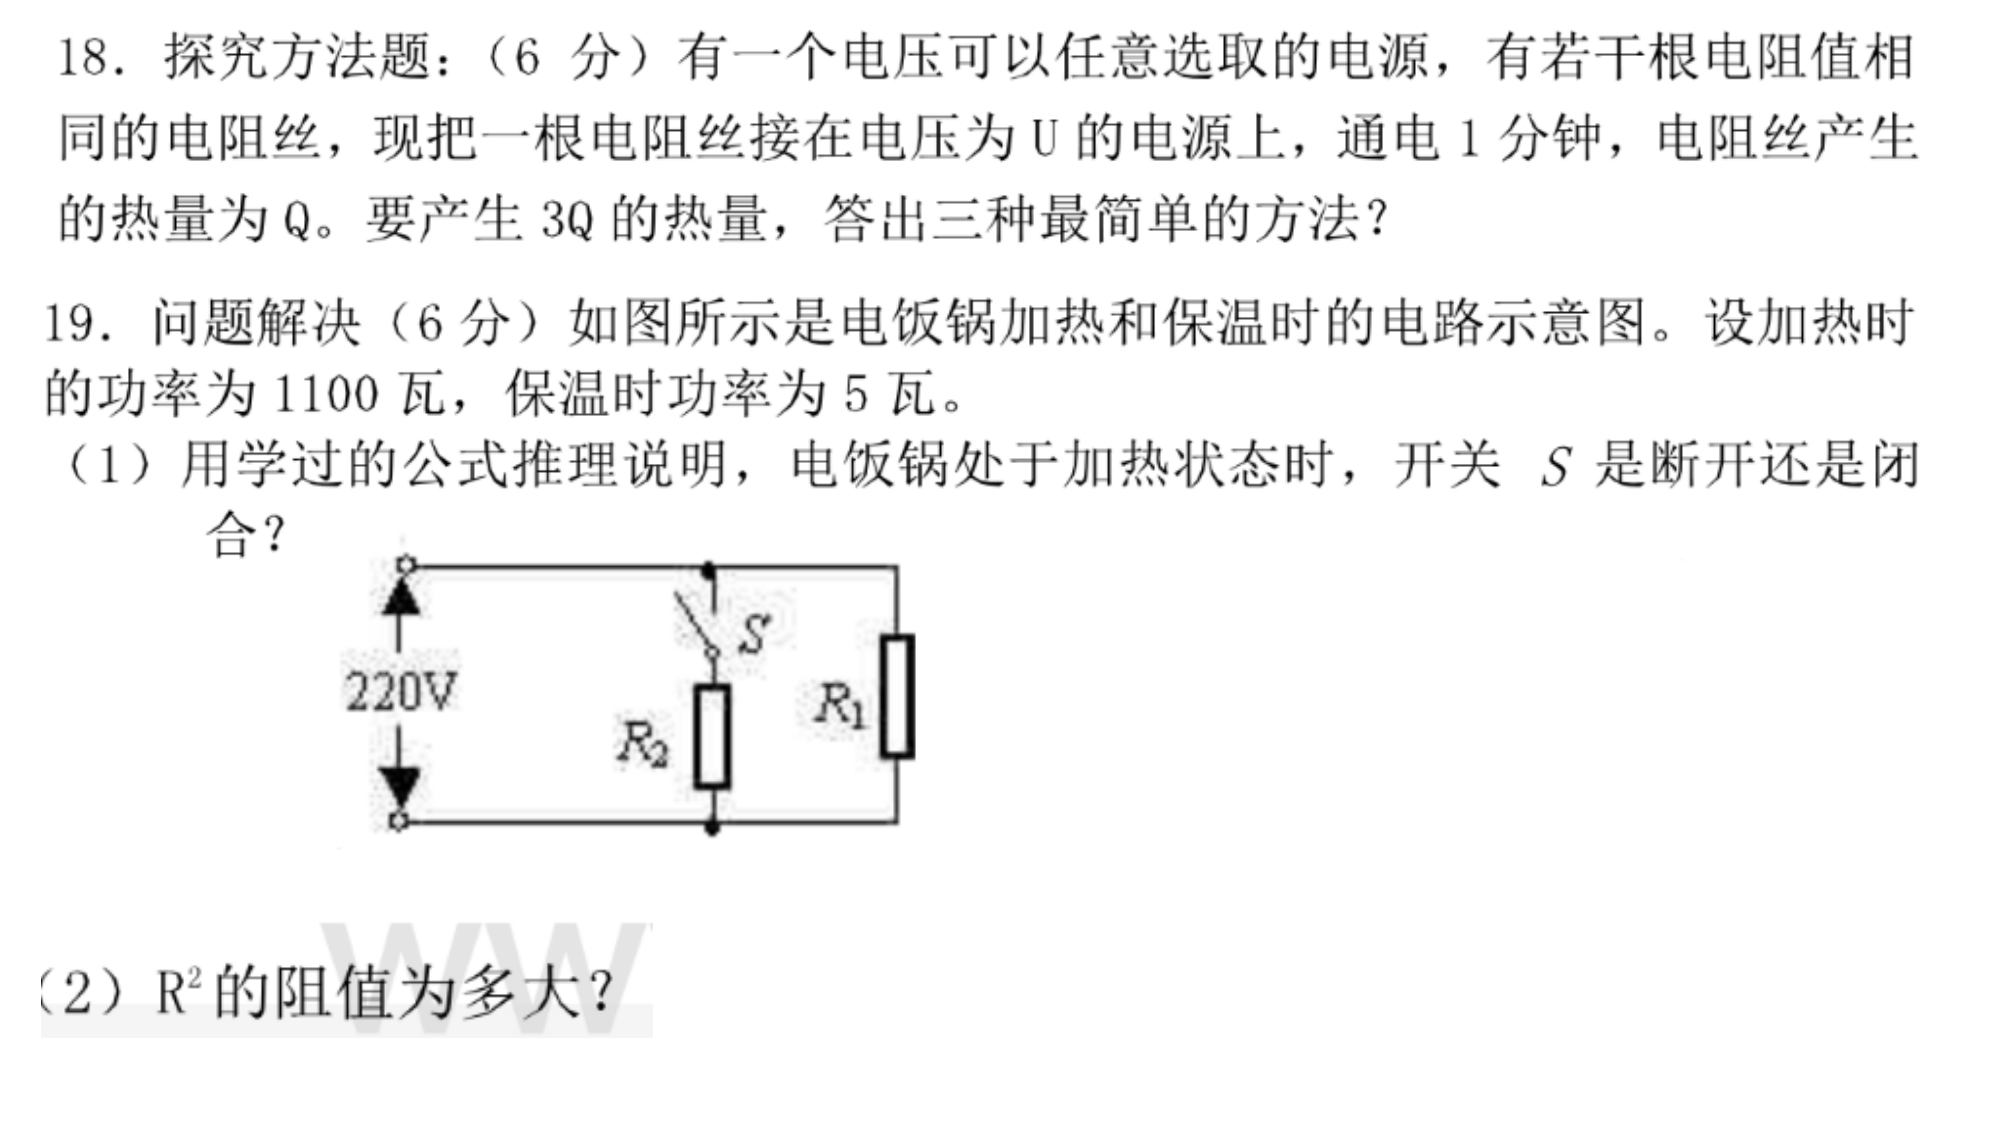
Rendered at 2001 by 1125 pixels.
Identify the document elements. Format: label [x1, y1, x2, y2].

picture [41, 919, 653, 1038]
picture [18, 21, 1984, 850]
